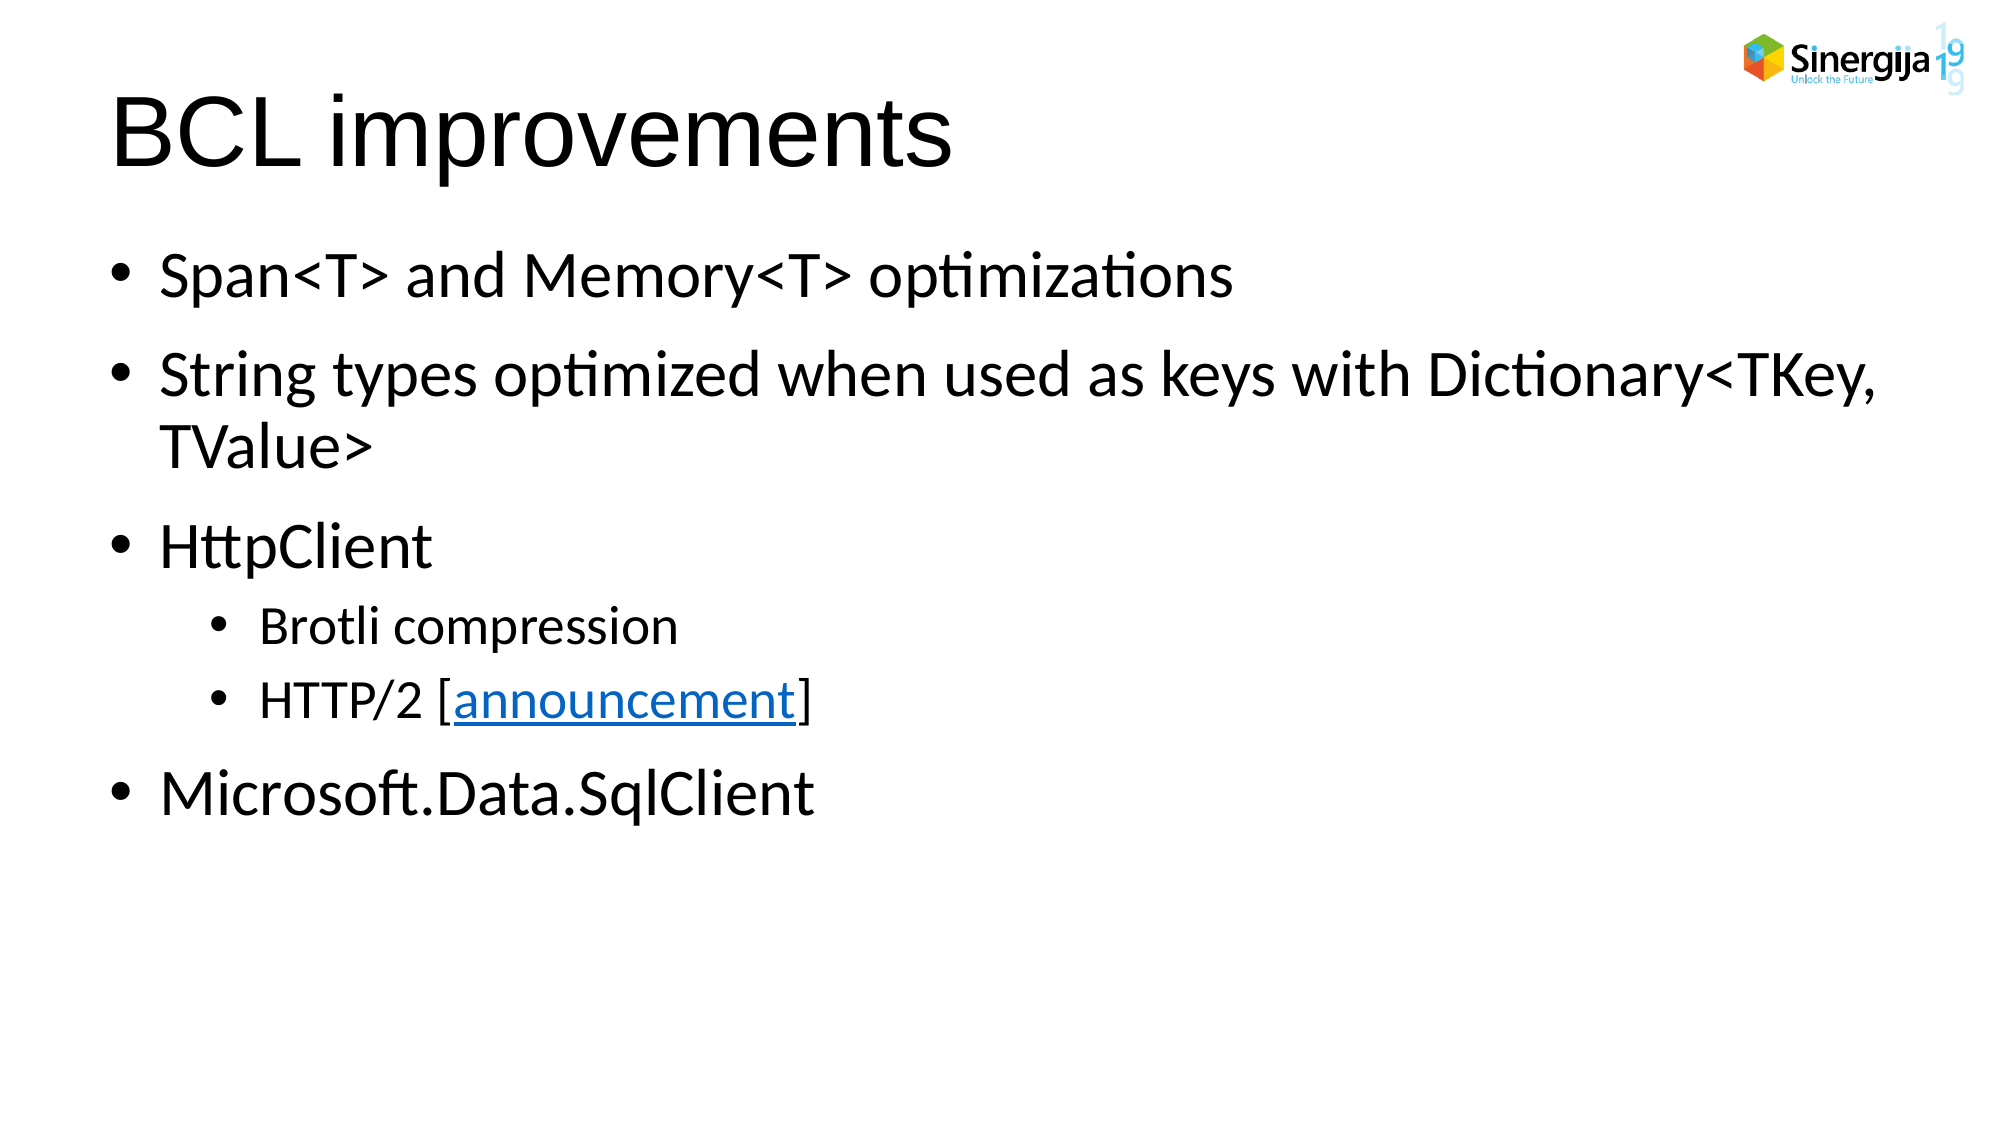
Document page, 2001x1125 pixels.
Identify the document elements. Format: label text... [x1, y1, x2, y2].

title BCL improvements [94, 59, 1906, 209]
list Span<T> and Memory<T> optimizations String types optimized when used as keys with Dictionary<TKey, TValue> HttpClient Brotli compression HTTP/2 [announcement] Microsoft.Data.SqlClient [94, 232, 1906, 1012]
